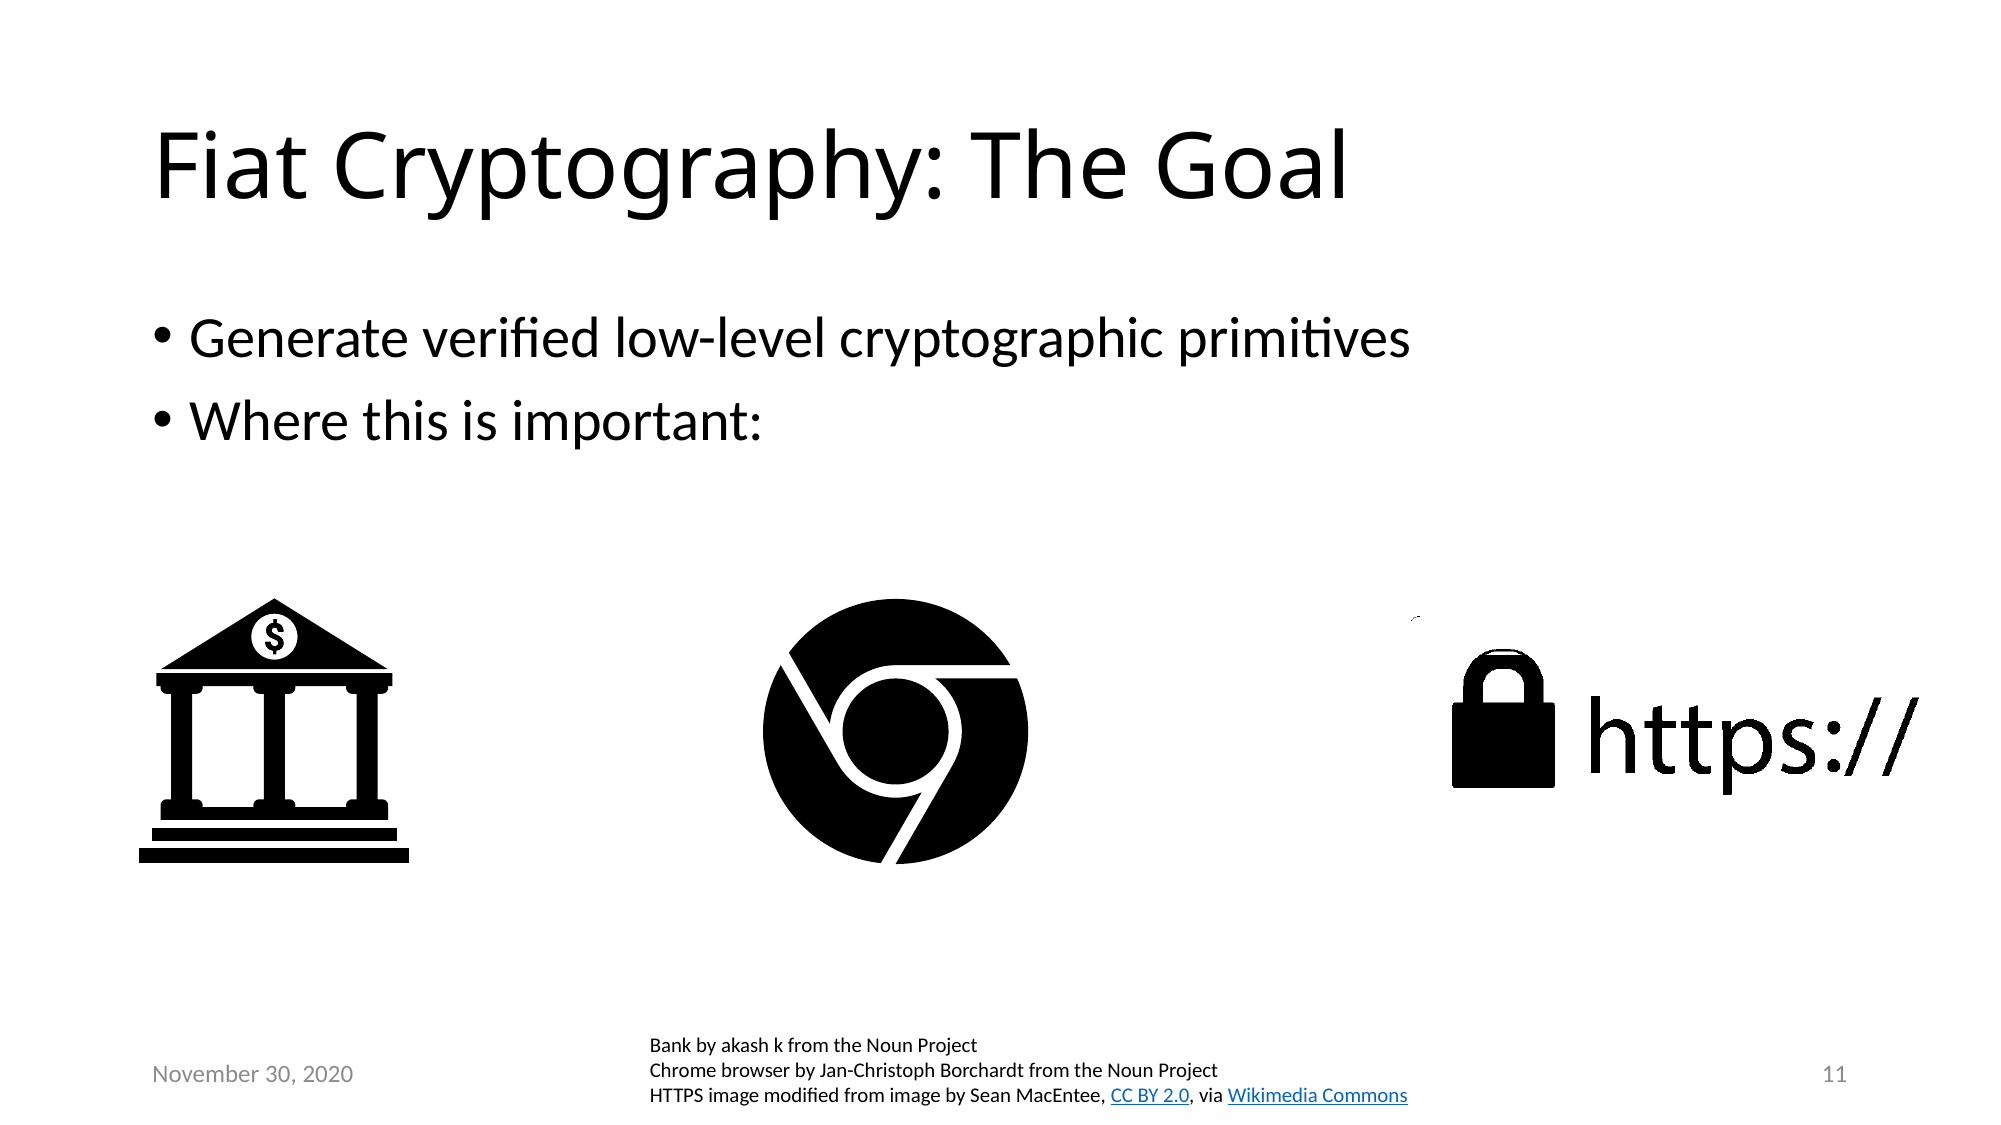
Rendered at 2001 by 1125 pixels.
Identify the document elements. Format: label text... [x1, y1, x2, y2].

slide_number 11 [1423, 1042, 1863, 1103]
text_box [788, 598, 1011, 724]
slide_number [137, 1042, 588, 1103]
text_box [895, 678, 1029, 865]
text_box Bank by akash k from the Noun Project Chrome browser by Jan-Christoph Borchardt from the Noun Project HTTPS image modified from image by Sean MacEntee, CC BY 2.0, via Wikimedia Commons [635, 1023, 1423, 1125]
text_box [842, 678, 949, 785]
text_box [137, 596, 410, 865]
text_box [763, 665, 922, 864]
title Fiat Cryptography: The Goal [137, 59, 1863, 278]
picture [1379, 585, 1960, 876]
list Generate verified low-level cryptographic primitives Where this is important: [137, 299, 1863, 1014]
